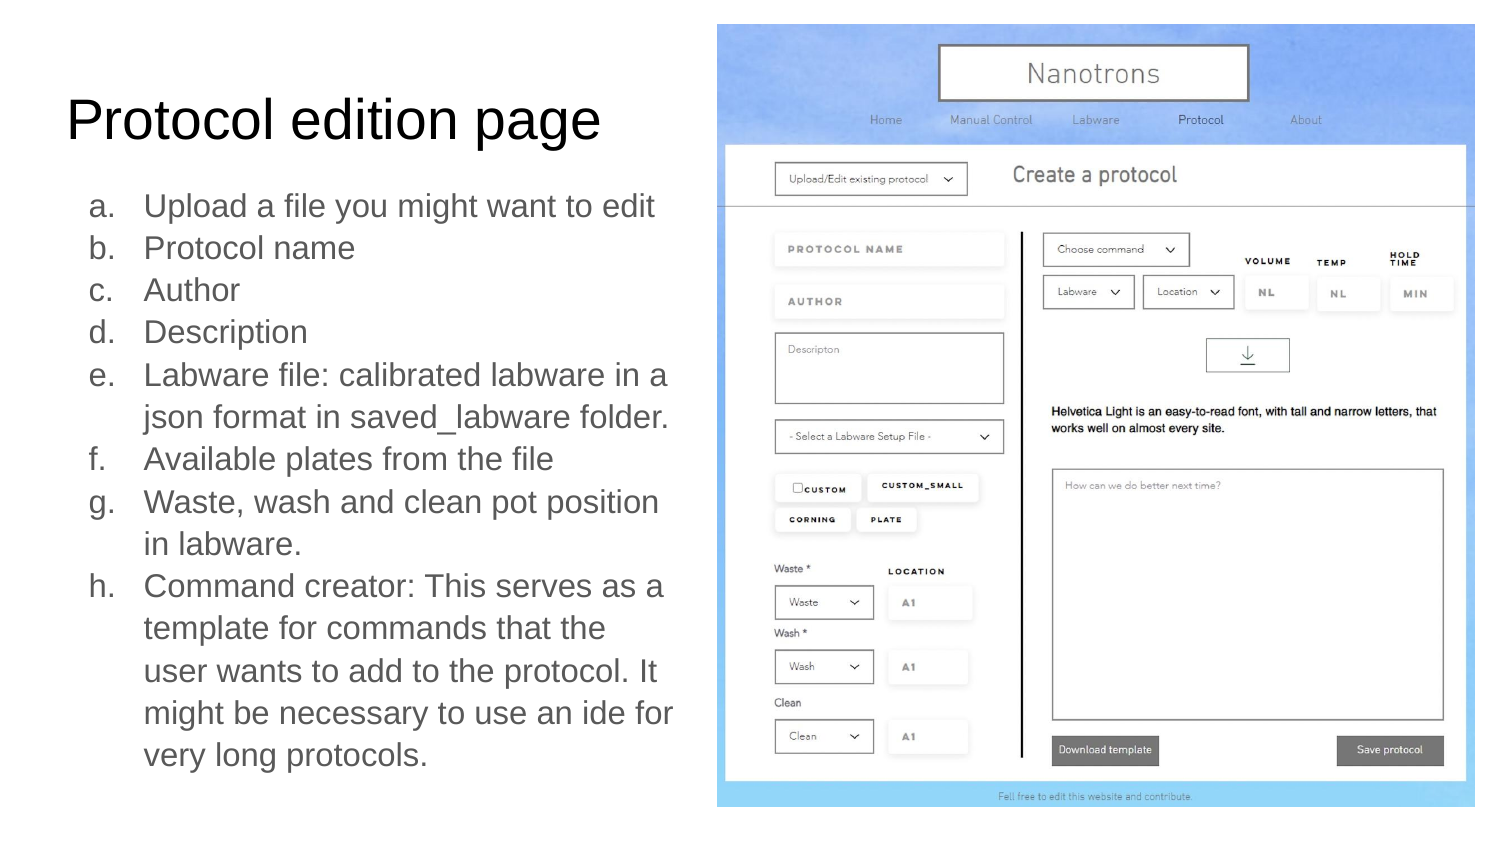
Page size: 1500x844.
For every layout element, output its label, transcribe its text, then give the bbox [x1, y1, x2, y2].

list Upload a file you might want to edit Protocol name Author Description Labware file: calibrated labware in a json format in saved_labware folder. Available plates from the file Waste, wash and clean pot position in labware. Command creator: This serves as a template for commands that the user wants to add to the protocol. It might be necessary to use an ide for very long protocols. [51, 166, 693, 807]
picture [717, 24, 1476, 807]
title Protocol edition page [51, 72, 693, 166]
